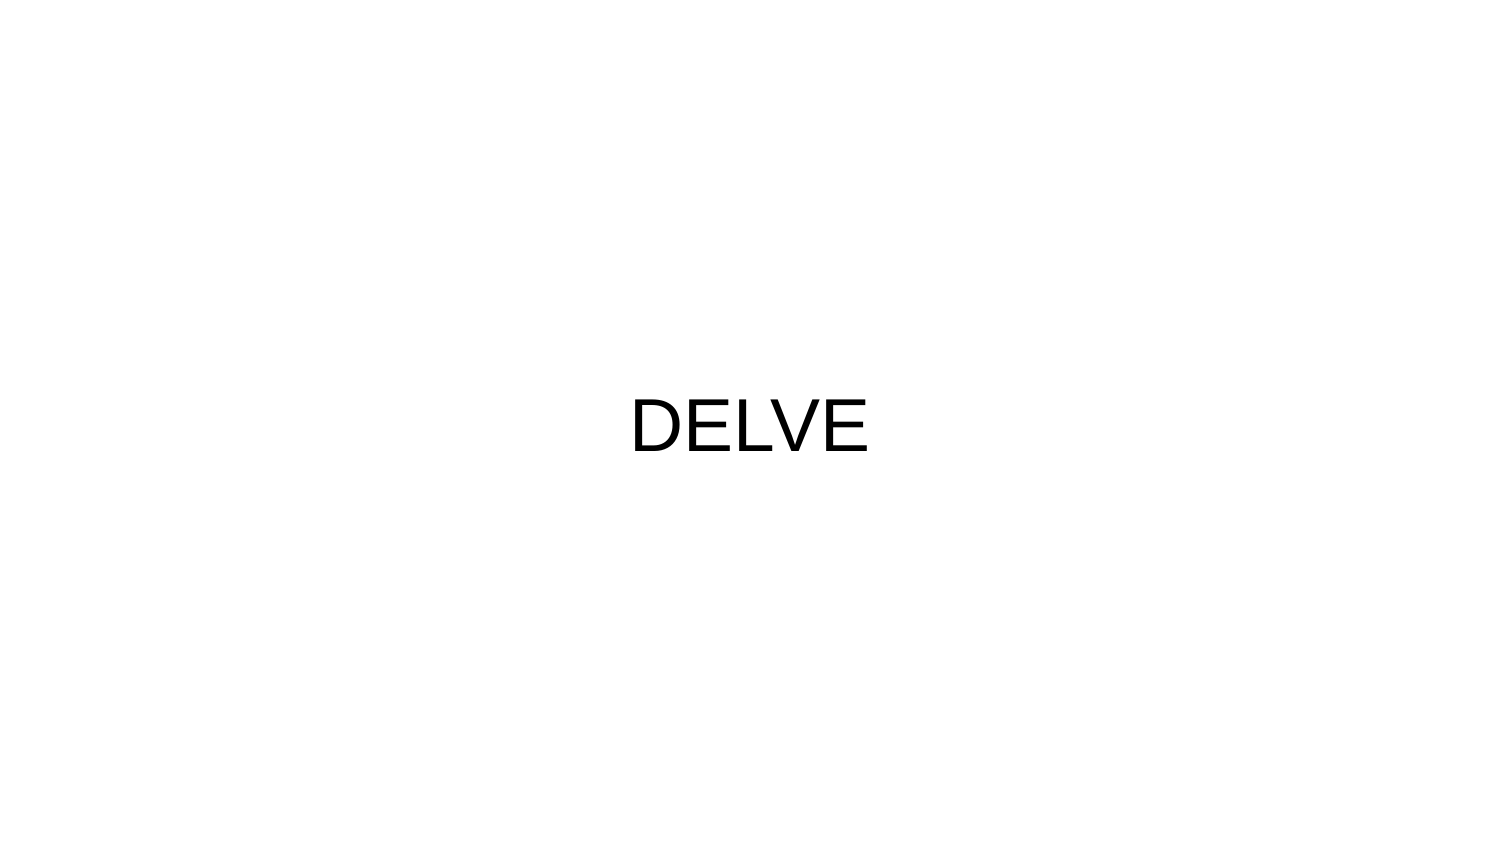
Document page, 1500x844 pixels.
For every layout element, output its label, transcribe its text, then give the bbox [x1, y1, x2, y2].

title DELVE [51, 352, 1449, 491]
